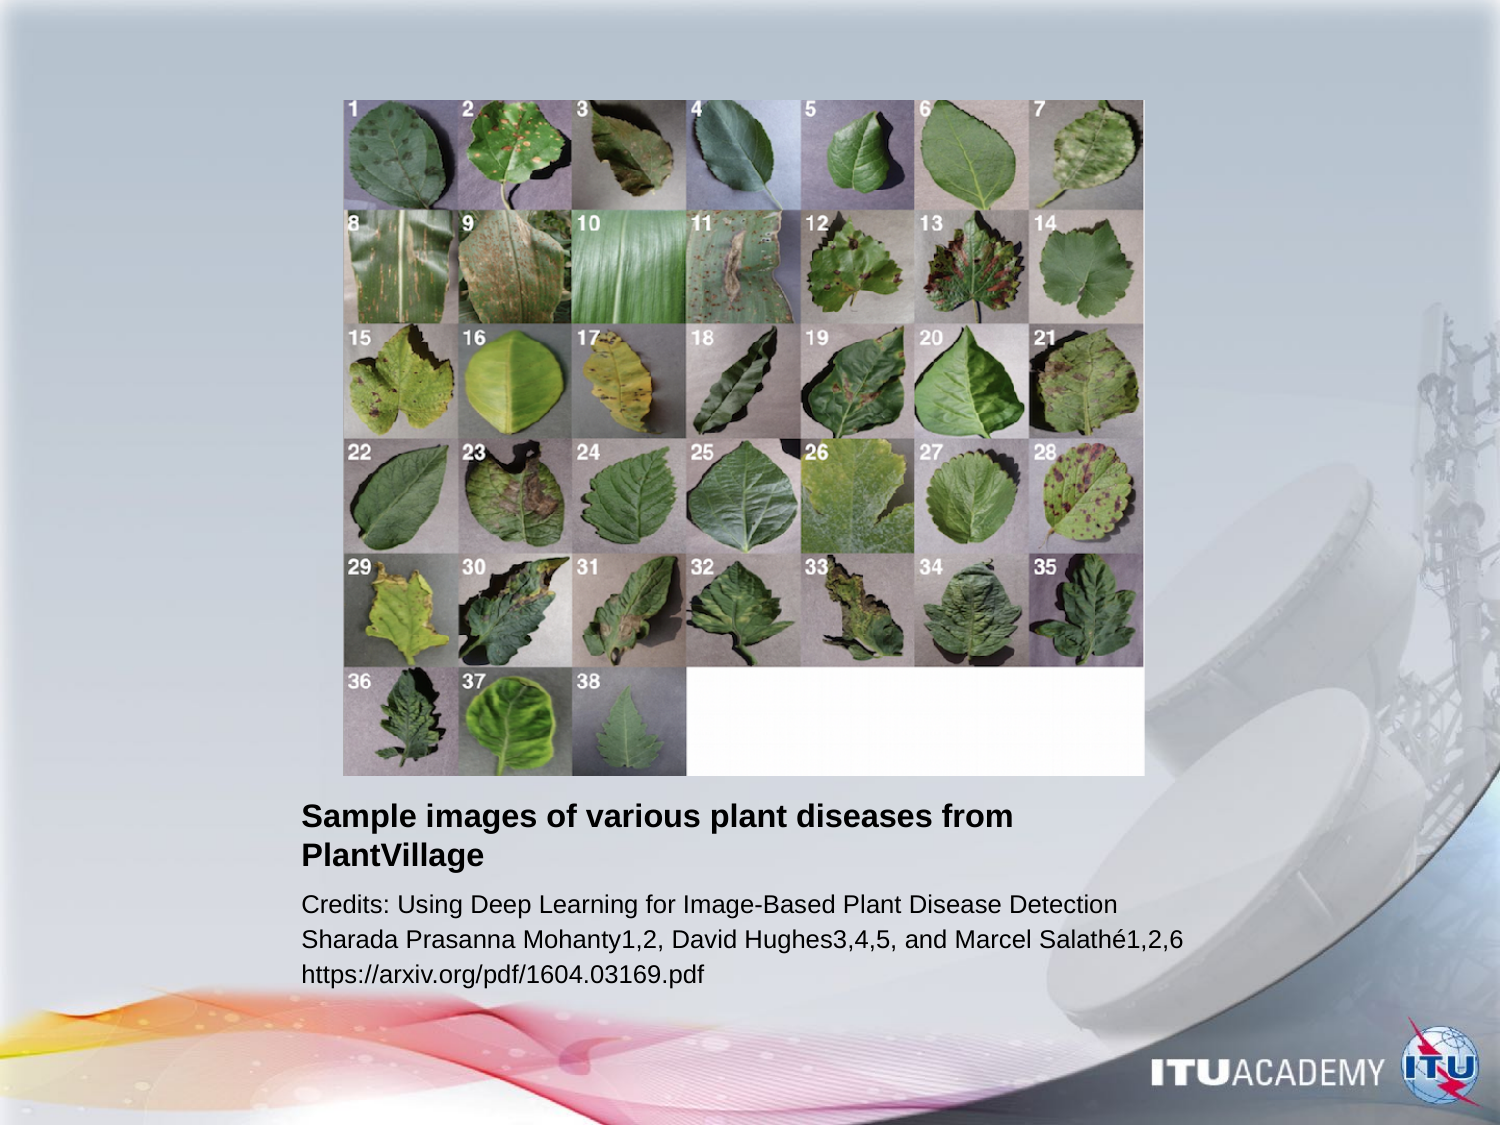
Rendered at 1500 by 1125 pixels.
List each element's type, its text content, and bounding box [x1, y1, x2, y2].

title Sample images of various plant diseases from PlantVillage [293, 786, 1195, 879]
list Credits: Using Deep Learning for Image-Based Plant Disease Detection Sharada Prasanna Mohanty1,2, David Hughes3,4,5, and Marcel Salathé1,2,6 https://arxiv.org/pdf/1604.03169.pdf [293, 879, 1195, 1013]
picture [0, 0, 1500, 1125]
